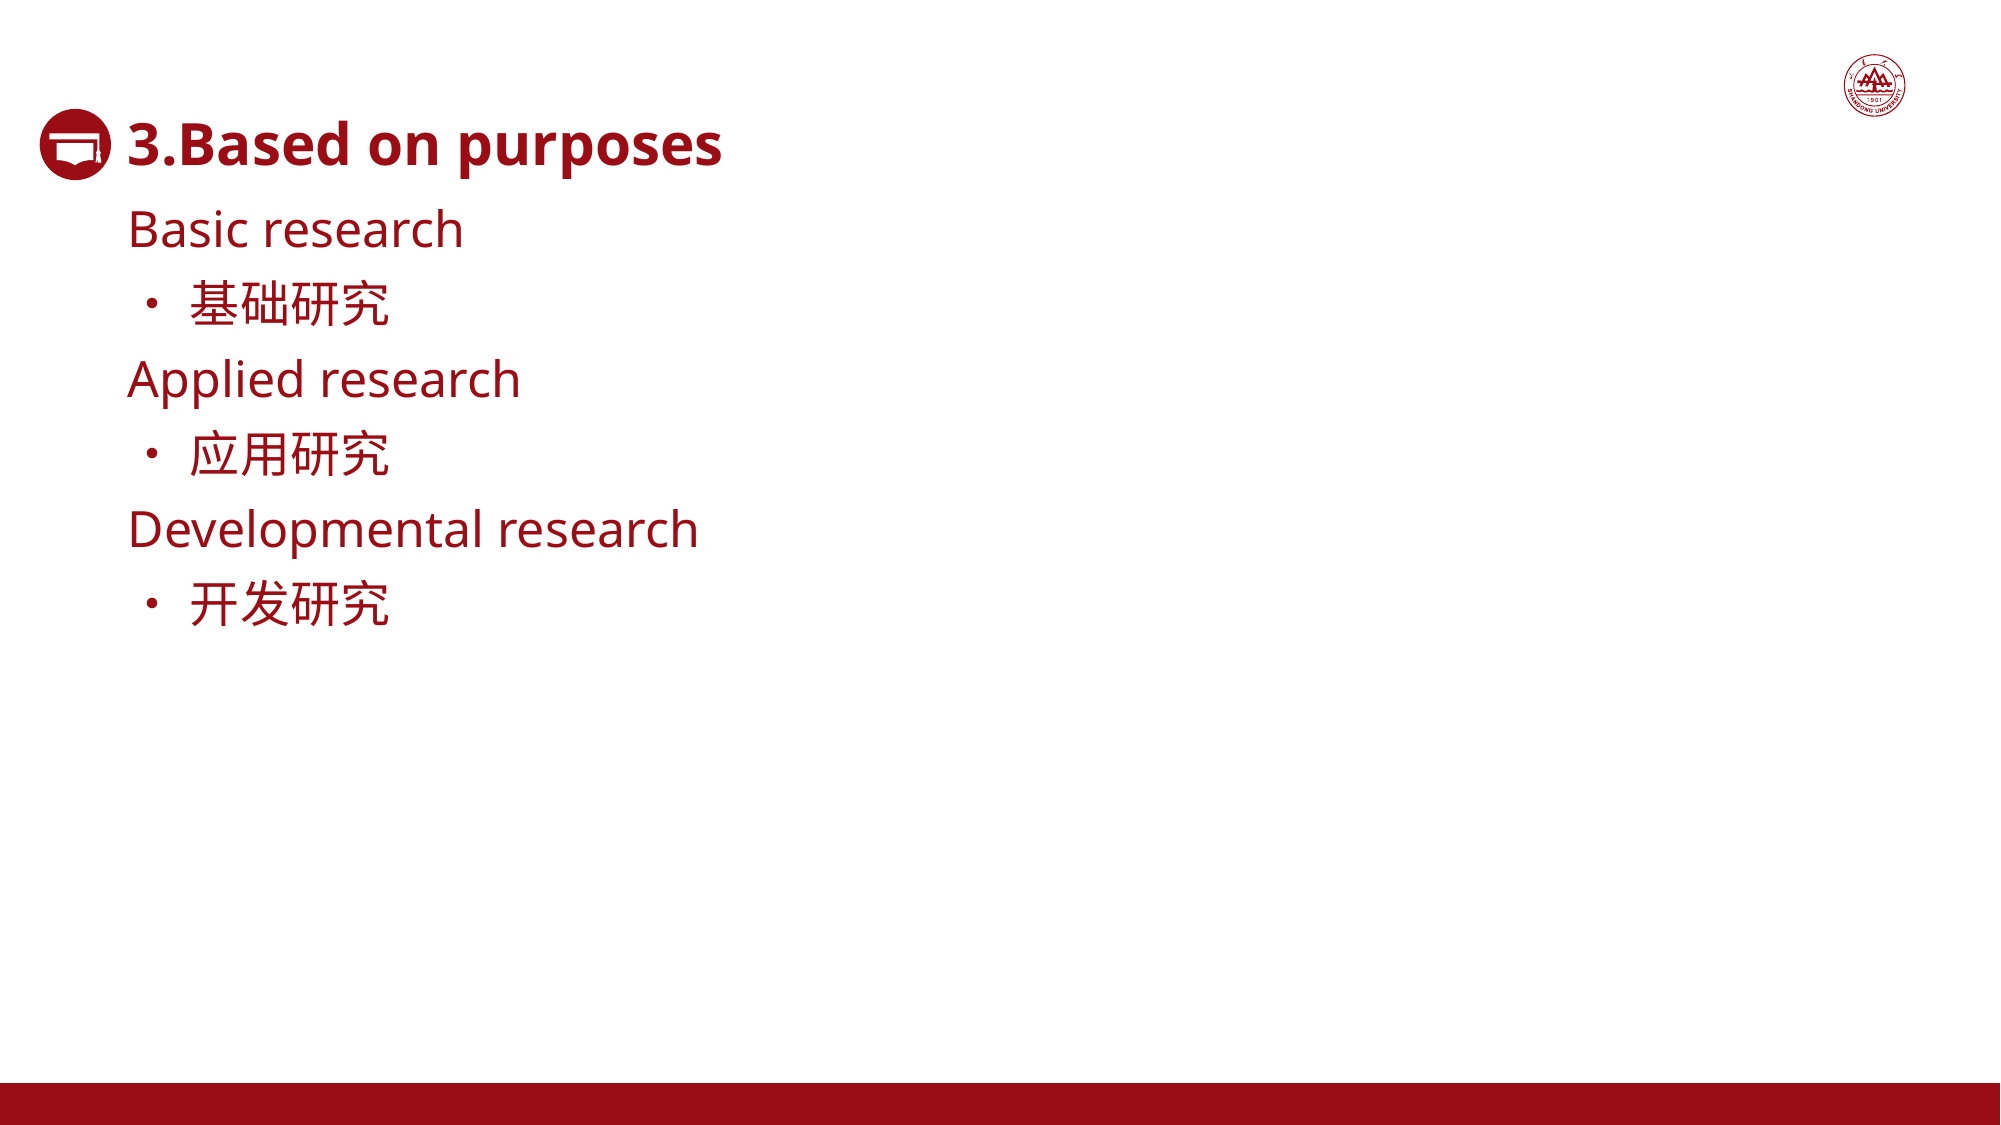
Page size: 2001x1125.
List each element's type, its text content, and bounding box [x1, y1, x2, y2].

list 3.Based on purposes [113, 107, 1534, 181]
list Basic research •基础研究 Applied research •应用研究 Developmental research •开发研究 [113, 197, 1534, 832]
